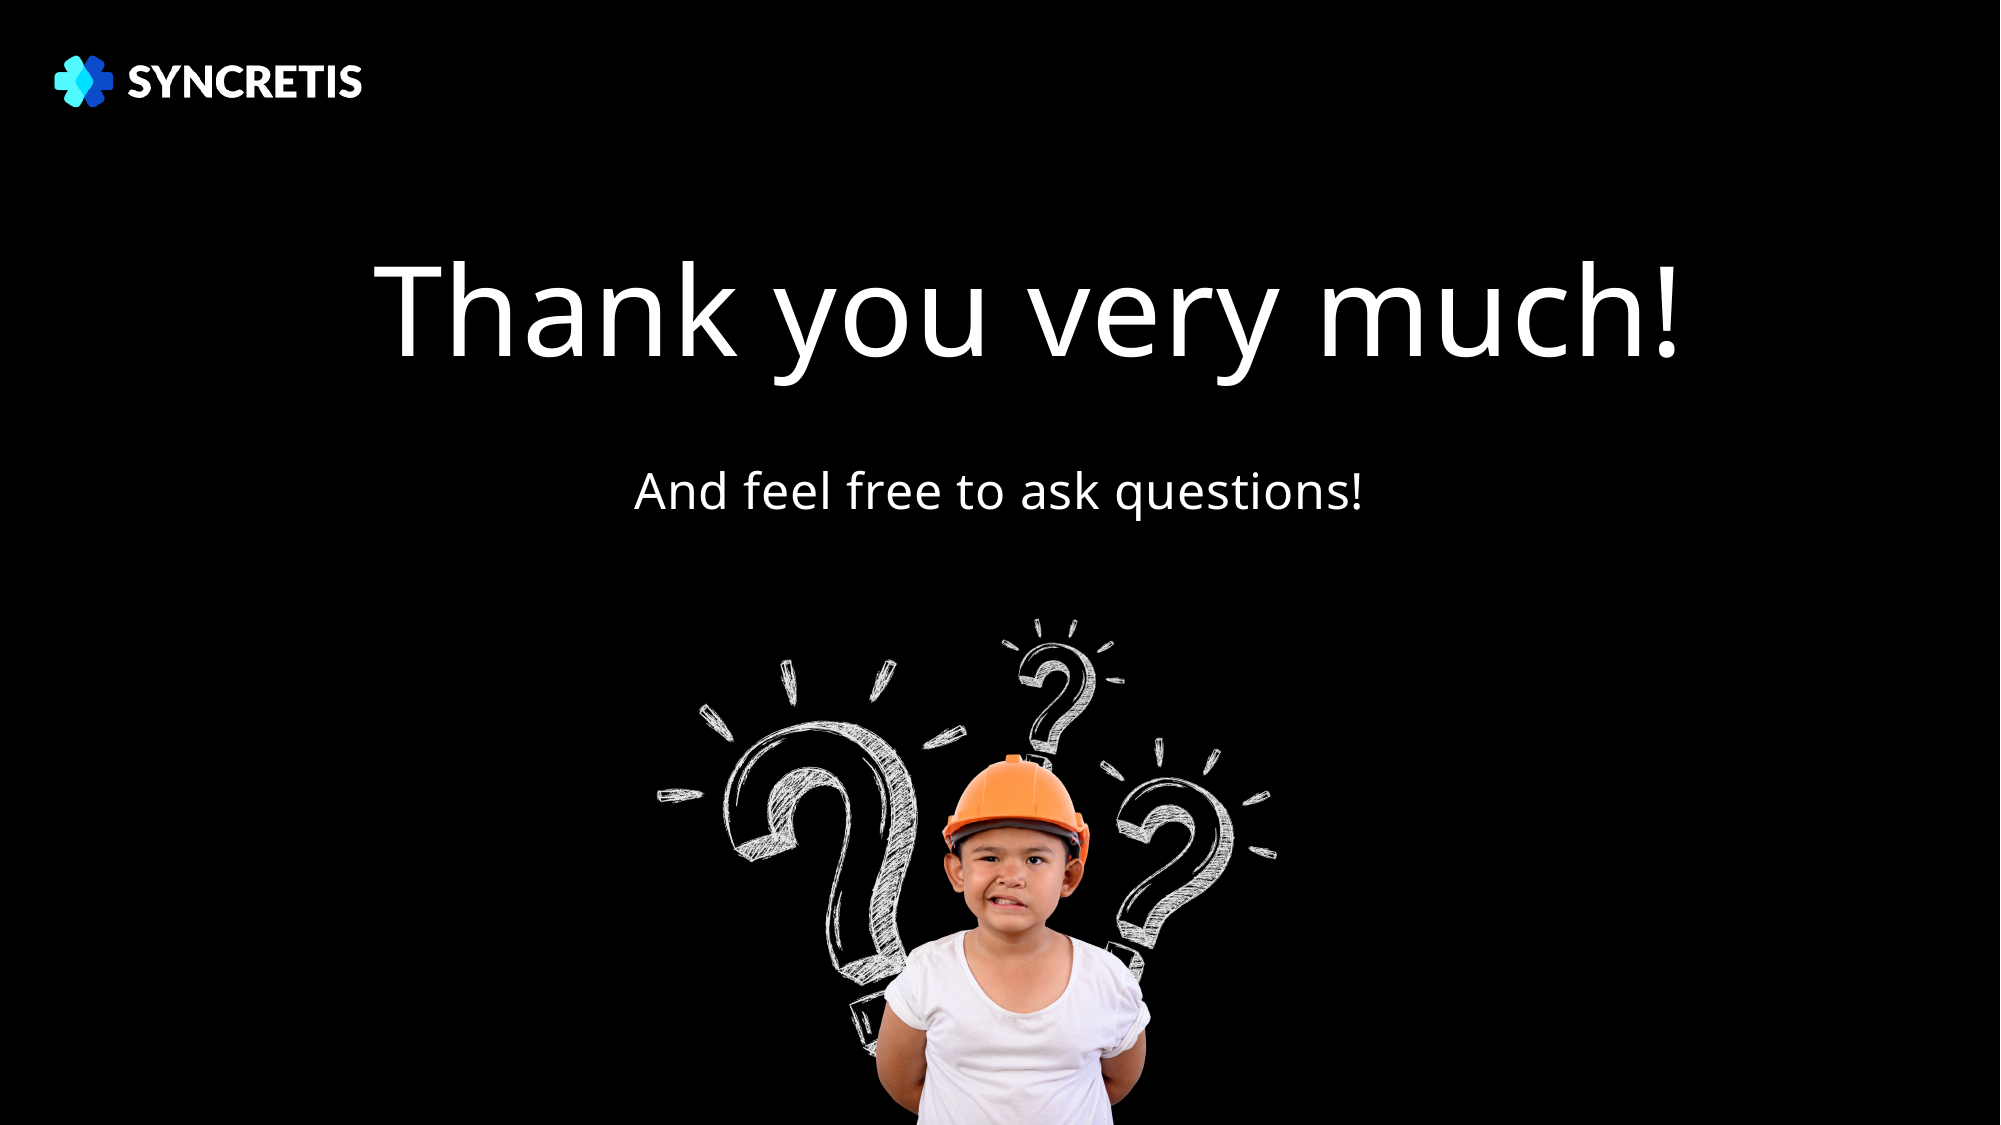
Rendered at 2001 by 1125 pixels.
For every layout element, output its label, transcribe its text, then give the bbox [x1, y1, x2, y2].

picture [54, 54, 362, 108]
title Thank you very much! [114, 166, 1946, 447]
picture [544, 589, 1407, 1125]
text_box And feel free to ask questions! [500, 452, 1500, 527]
